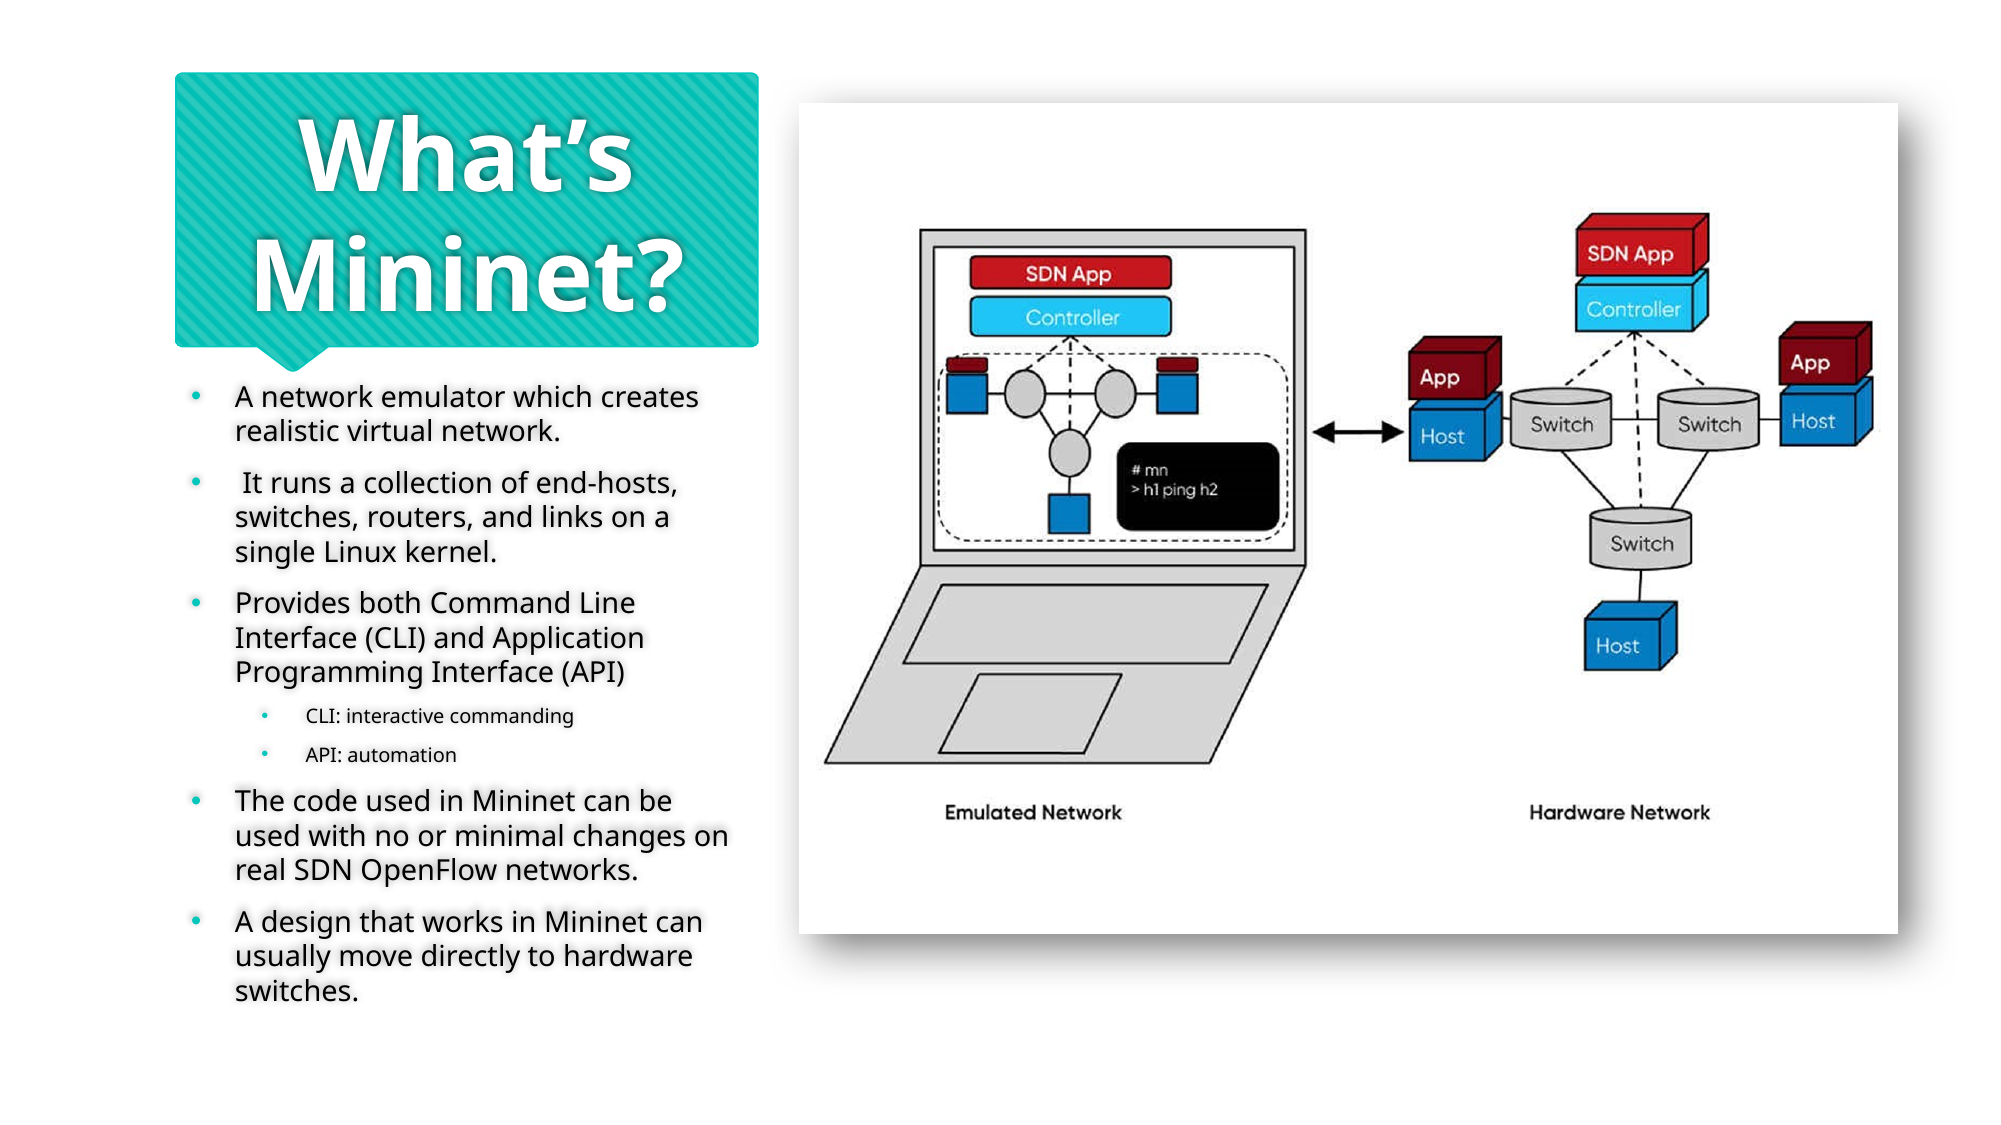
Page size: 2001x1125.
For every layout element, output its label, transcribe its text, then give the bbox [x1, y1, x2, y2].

title What’s Mininet? [176, 73, 758, 339]
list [799, 103, 1898, 934]
list A network emulator which creates realistic virtual network. It runs a collection of end-hosts, switches, routers, and links on a single Linux kernel. Provides both Command Line Interface (CLI) and Application Programming Interface (API) CLI: interactive commanding API: automation The code used in Mininet can be used with no or minimal changes on real SDN OpenFlow networks. A design that works in Mininet can usually move directly to hardware switches. [176, 370, 758, 1020]
